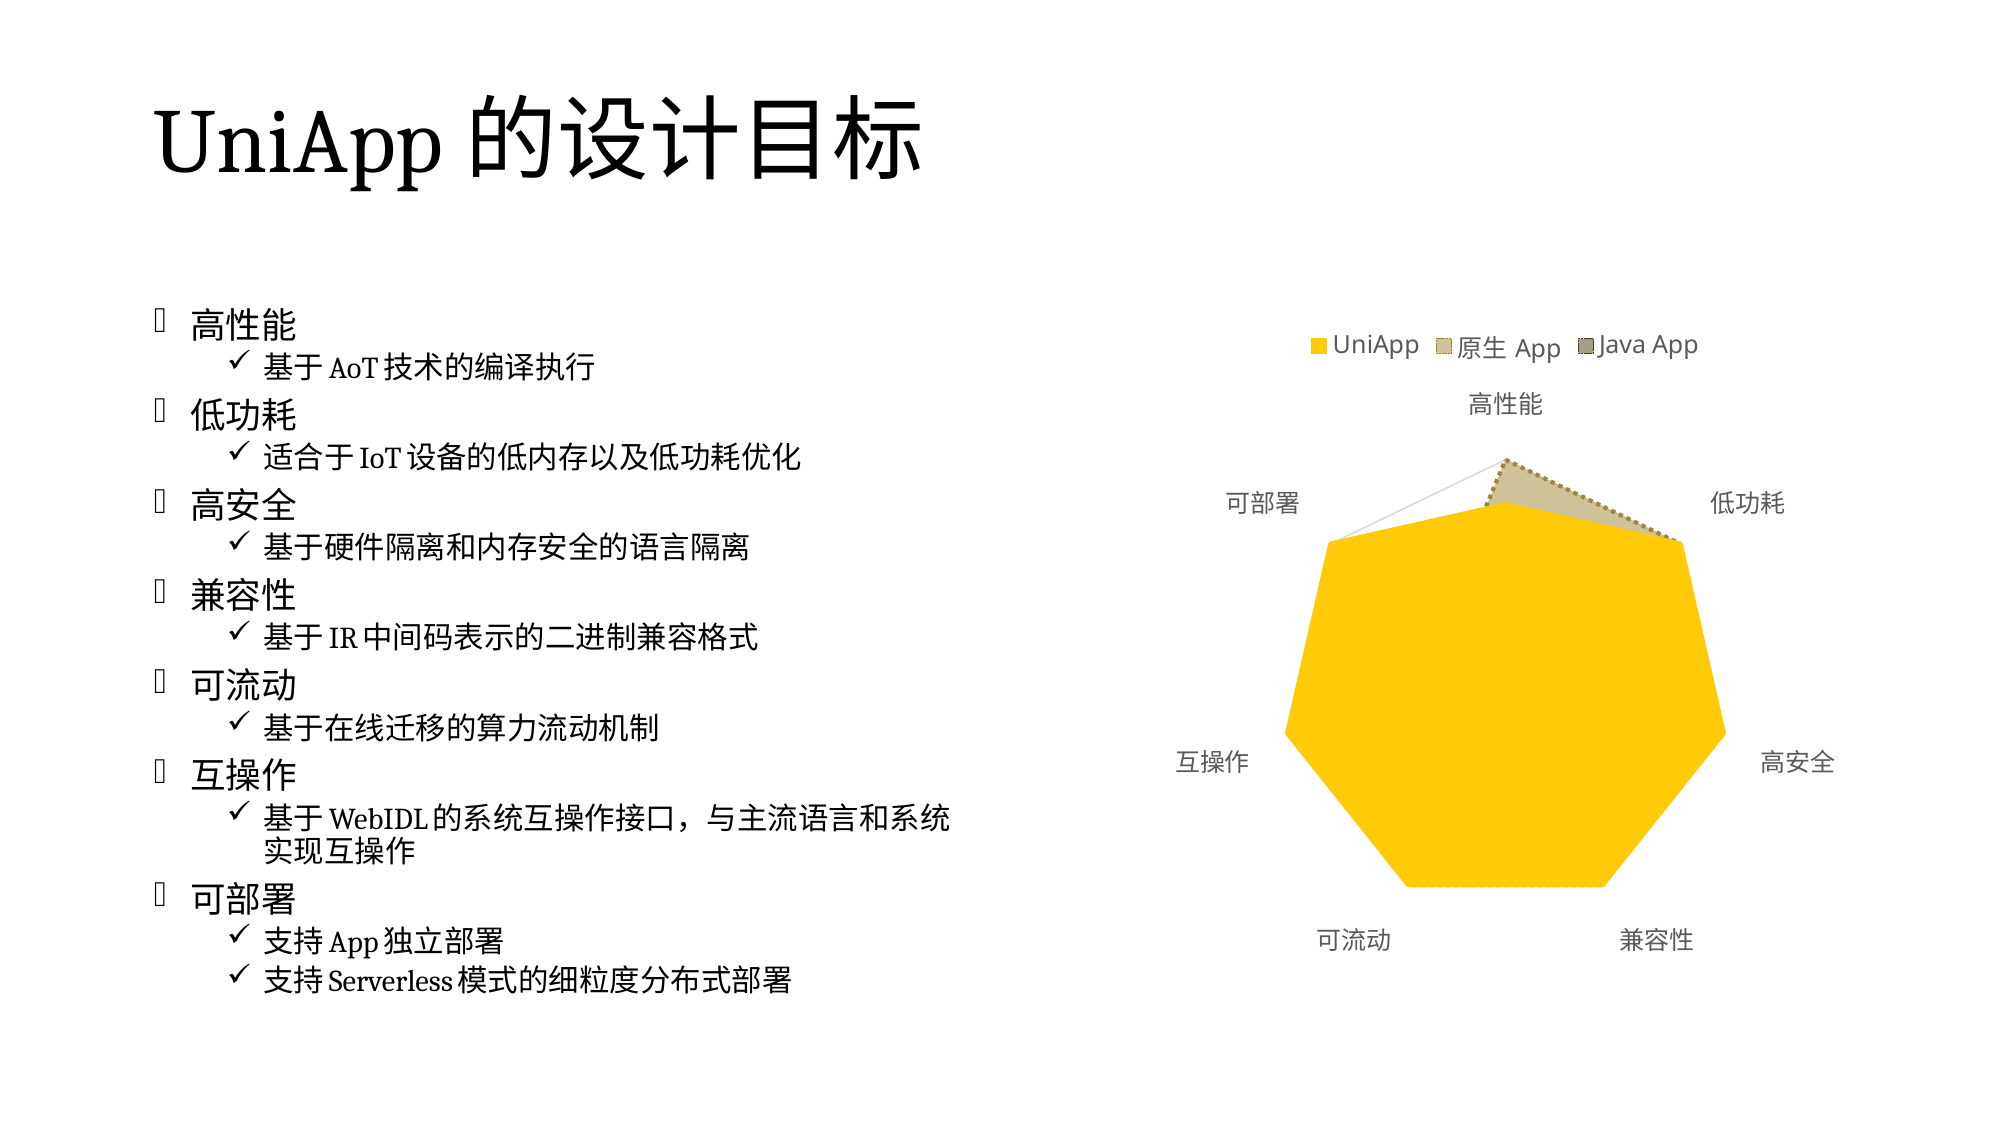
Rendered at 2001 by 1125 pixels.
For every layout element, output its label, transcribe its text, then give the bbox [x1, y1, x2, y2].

title UniApp的设计目标 [138, 60, 1864, 225]
list 高性能 基于AoT技术的编译执行 低功耗 适合于IoT设备的低内存以及低功耗优化 高安全 基于硬件隔离和内存安全的语言隔离 兼容性 基于IR中间码表示的二进制兼容格式 可流动 基于在线迁移的算力流动机制 互操作 基于WebIDL的系统互操作接口，与主流语言和系统实现互操作 可部署 支持App独立部署 支持Serverless模式的细粒度分布式部署 [138, 299, 989, 1014]
chart [1112, 310, 1899, 971]
